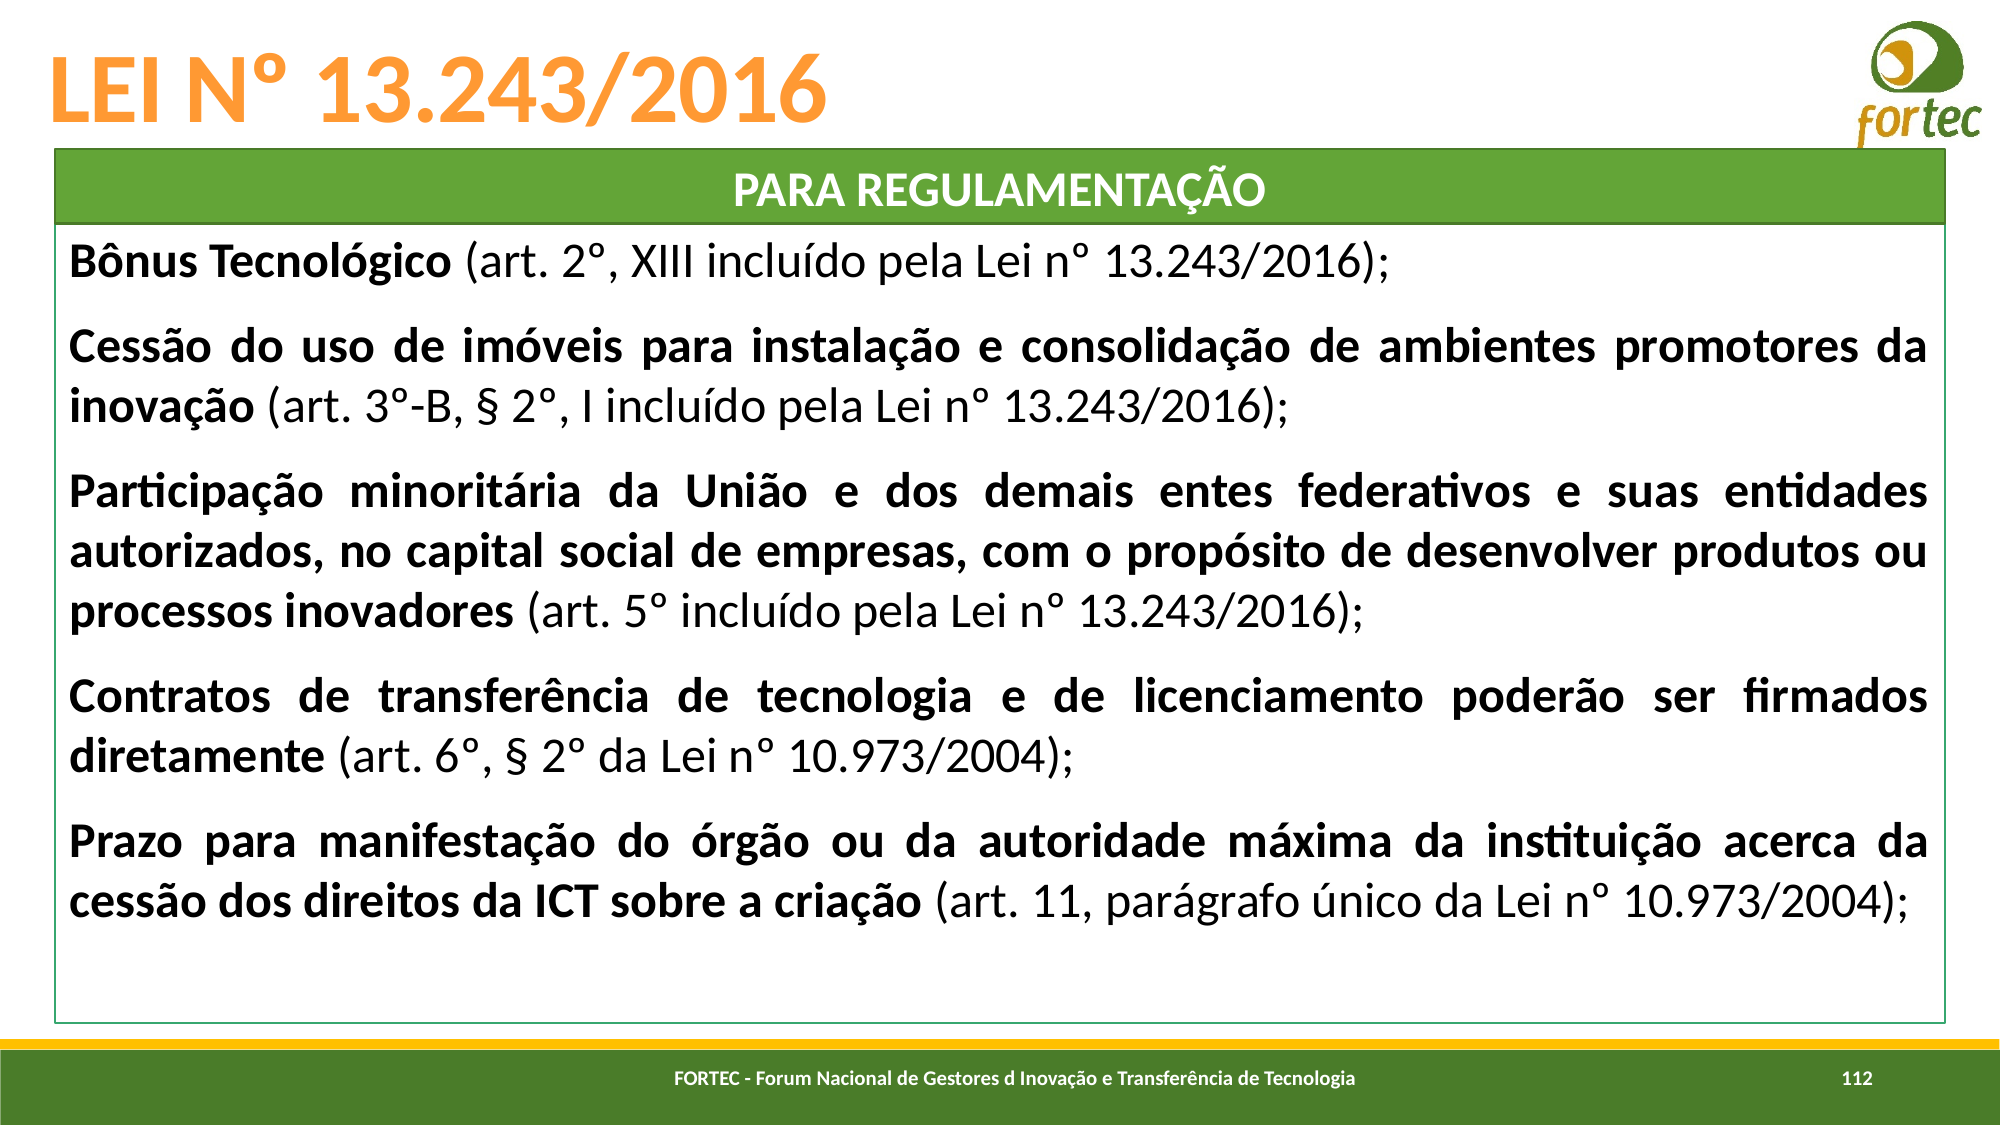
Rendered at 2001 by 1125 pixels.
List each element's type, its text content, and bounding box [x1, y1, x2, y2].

text_box PARA REGULAMENTAÇÃO [54, 148, 1946, 225]
footer FORTEC - Forum Nacional de Gestores d Inovação e Transferência de Tecnologia [438, 1057, 1593, 1118]
picture [1854, 21, 1982, 159]
title LEI Nº 13.243/2016 [33, 21, 1830, 150]
slide_number 112 [1748, 1057, 1966, 1118]
text_box Bônus Tecnológico (art. 2º, XIII incluído pela Lei nº 13.243/2016); Cessão do uso de imóveis para instalação e consolidação de ambientes promotores da inovação (art. 3º-B, § 2º, I incluído pela Lei nº 13.243/2016); Participação minoritária da União e dos demais entes federativos e suas entidades autorizados, no capital social de empresas, com o propósito de desenvolver produtos ou processos inovadores (art. 5º incluído pela Lei nº 13.243/2016); Contratos de transferência de tecnologia e de licenciamento poderão ser firmados diretamente (art. 6º, § 2º da Lei nº 10.973/2004); Prazo para manifestação do órgão ou da autoridade máxima da instituição acerca da cessão dos direitos da ICT sobre a criação (art. 11, parágrafo único da Lei nº 10.973/2004); [54, 225, 1946, 1024]
